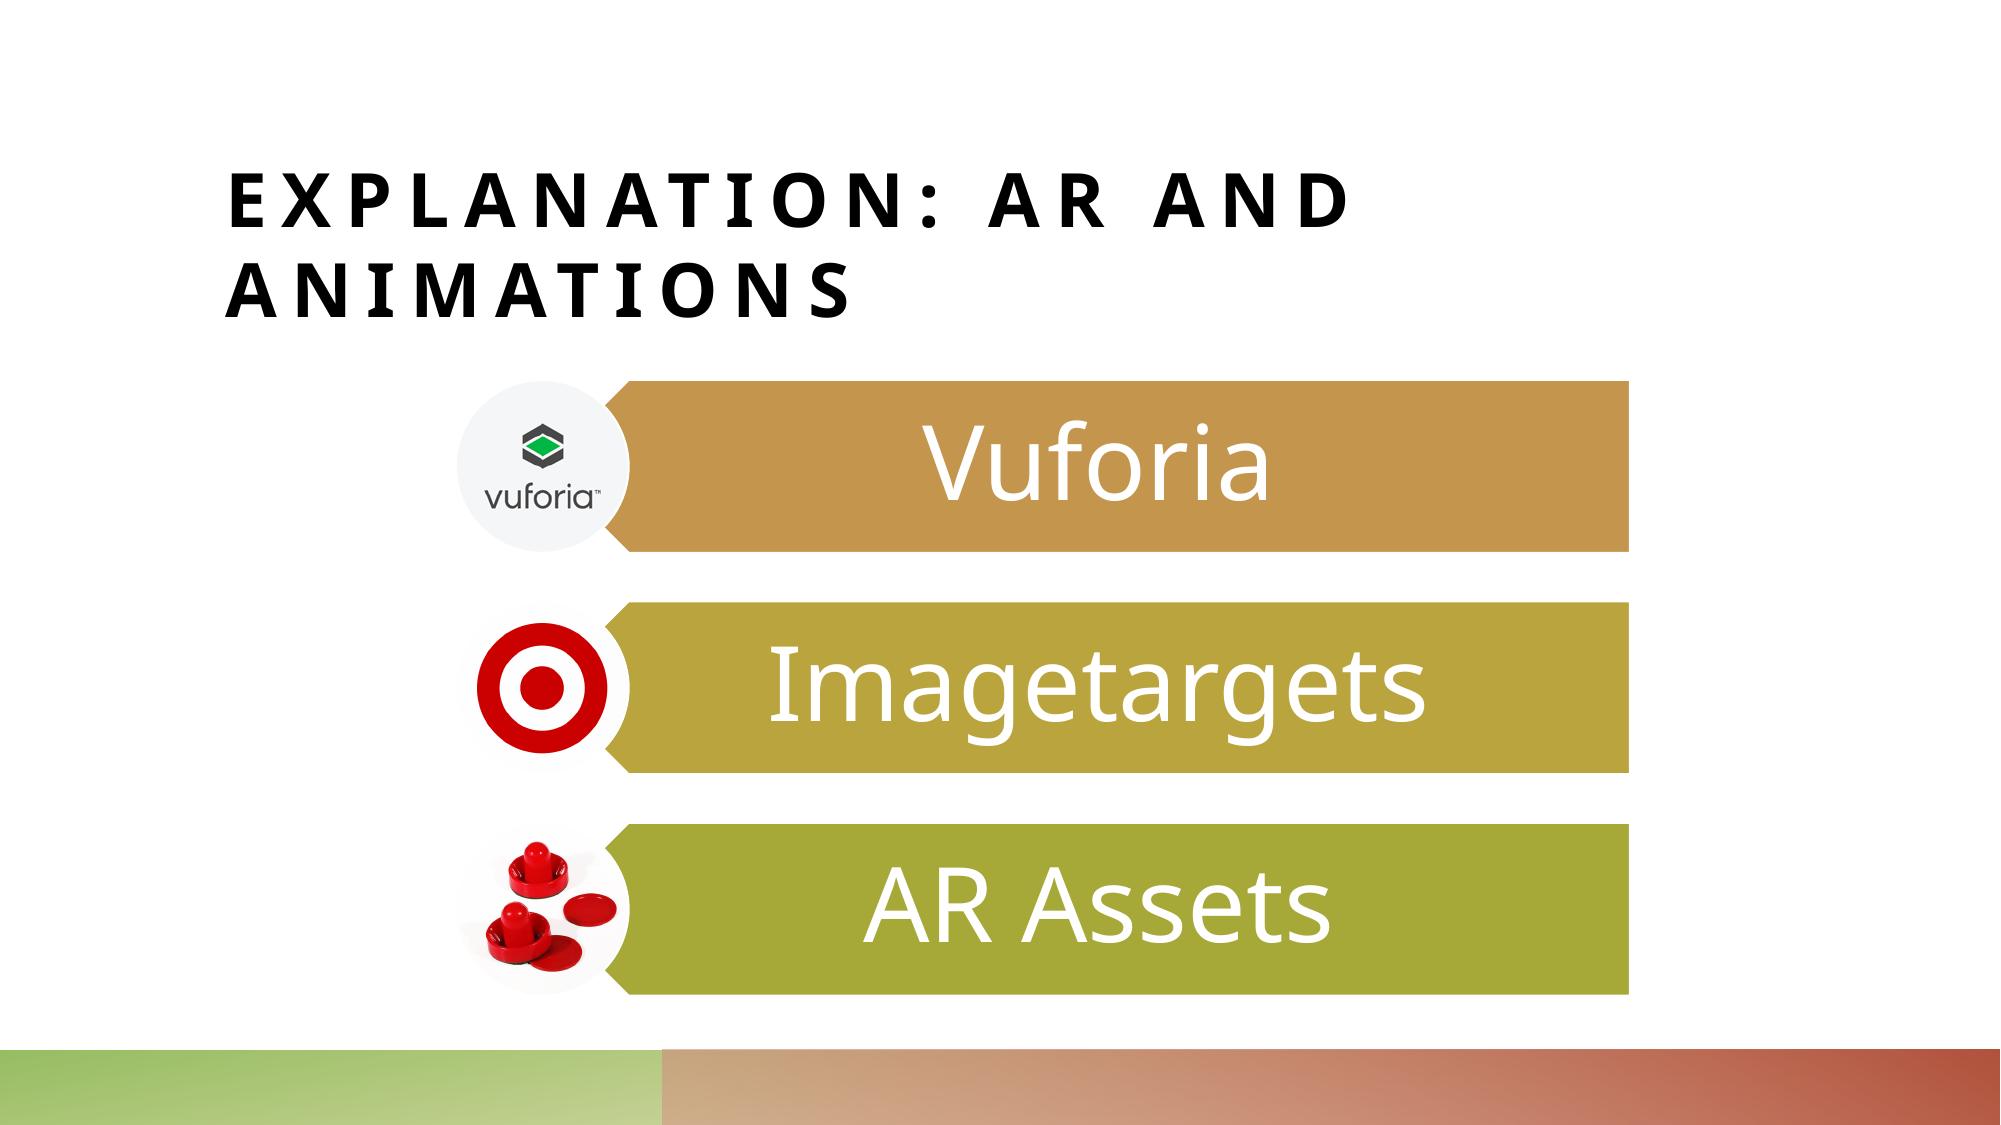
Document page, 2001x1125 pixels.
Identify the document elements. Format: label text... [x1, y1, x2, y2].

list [224, 379, 1861, 996]
title EXpLANATION: AR AND ANimations [225, 130, 1905, 333]
